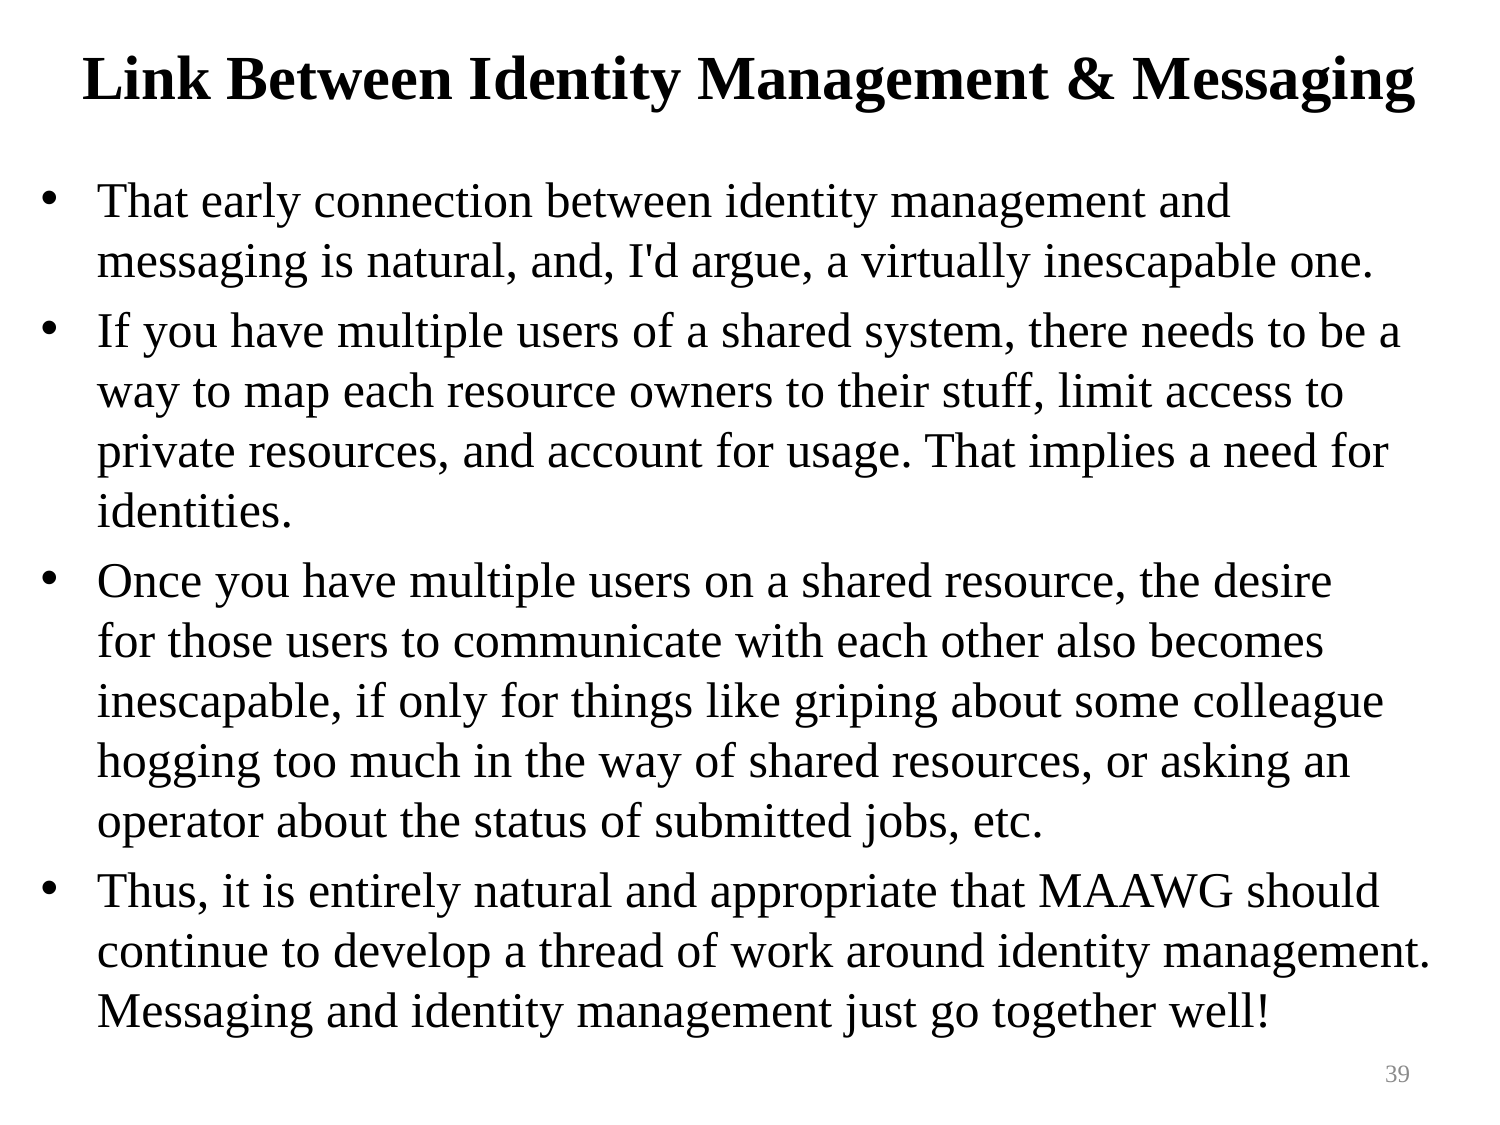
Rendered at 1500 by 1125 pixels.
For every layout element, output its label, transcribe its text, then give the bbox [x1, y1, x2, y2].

slide_number 39 [1074, 1042, 1425, 1103]
title Link Between Identity Management & Messaging [0, 28, 1500, 120]
list That early connection between identity management and messaging is natural, and, I'd argue, a virtually inescapable one. If you have multiple users of a shared system, there needs to be a way to map each resource owners to their stuff, limit access to private resources, and account for usage. That implies a need for identities. Once you have multiple users on a shared resource, the desire for those users to communicate with each other also becomes inescapable, if only for things like griping about some colleague hogging too much in the way of shared resources, or asking an operator about the status of submitted jobs, etc. Thus, it is entirely natural and appropriate that MAAWG should continue to develop a thread of work around identity management. Messaging and identity management just go together well! [25, 160, 1471, 1098]
